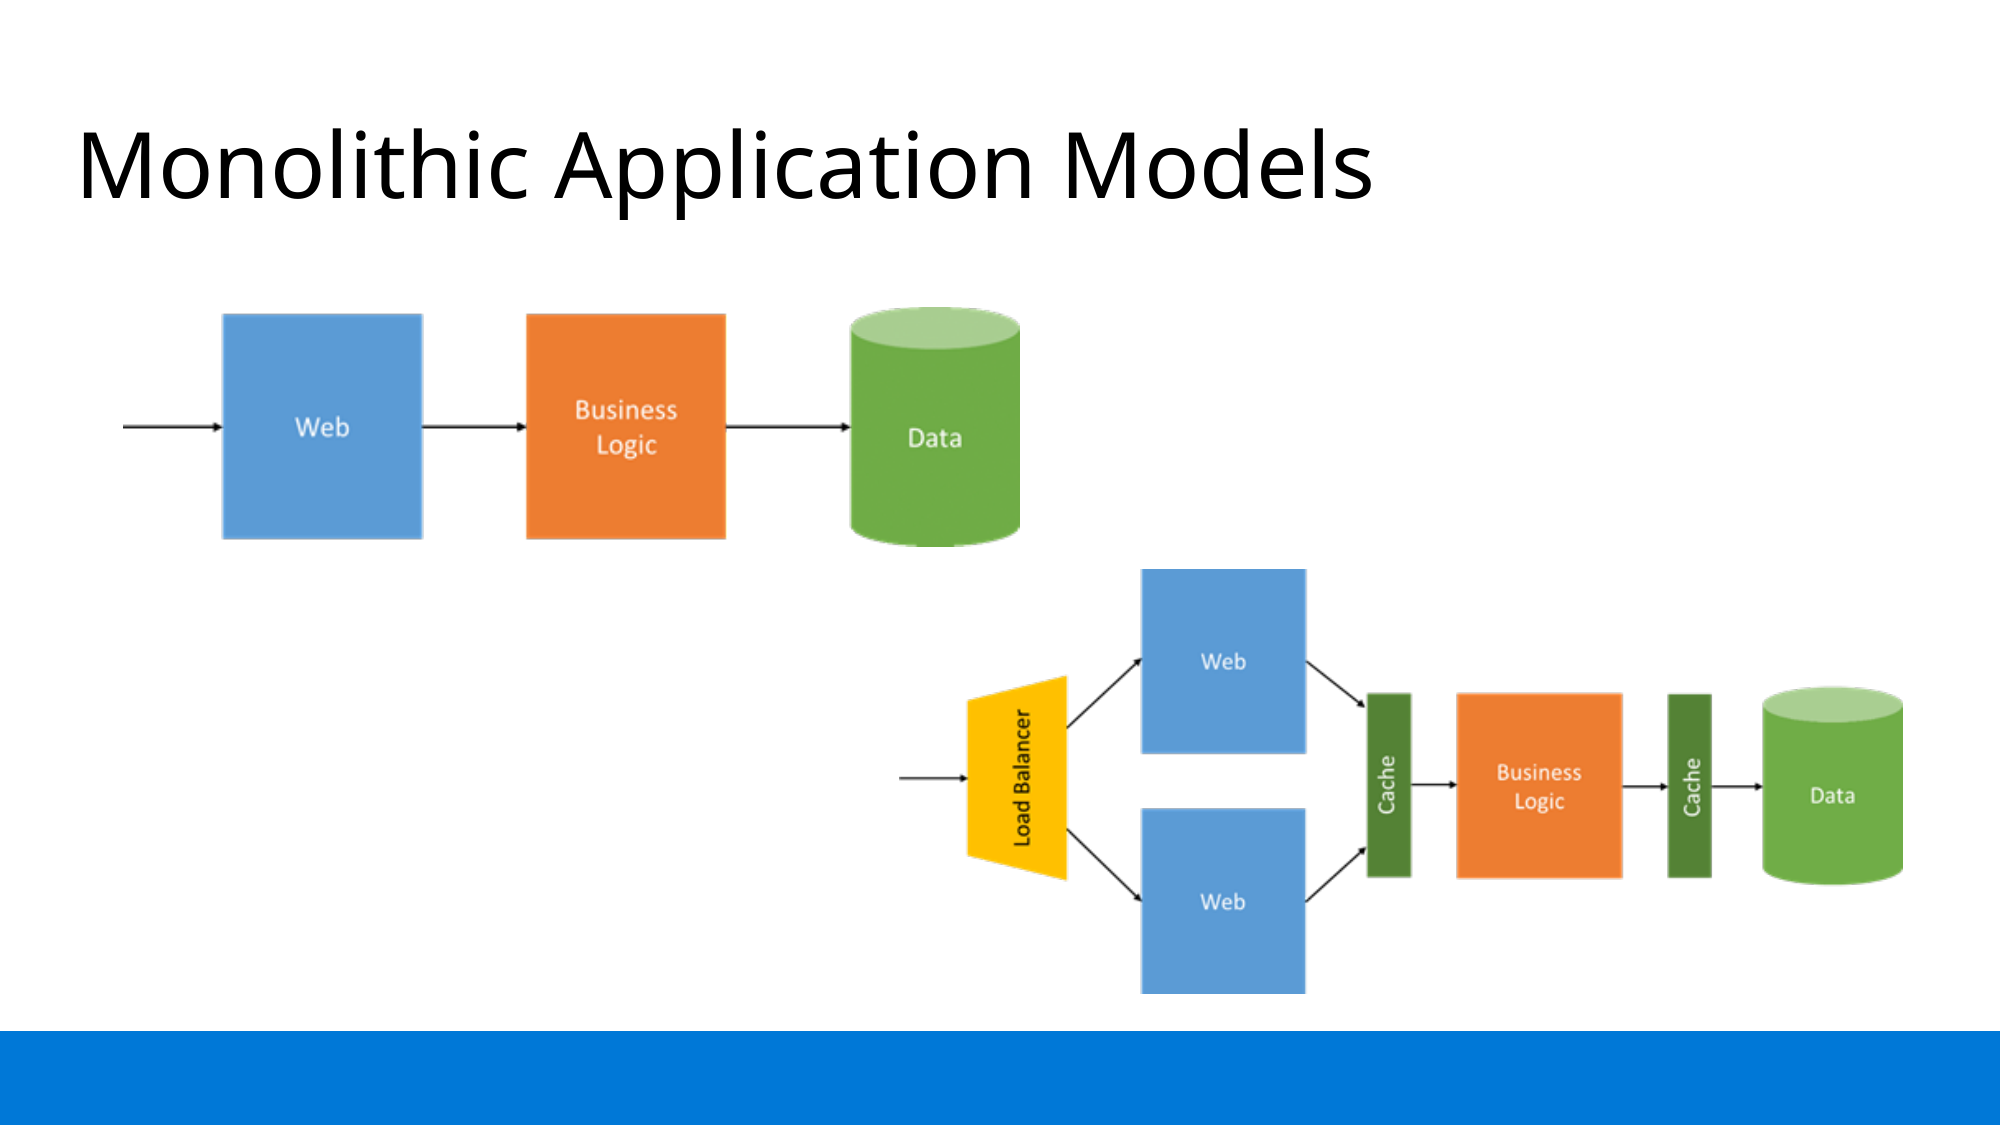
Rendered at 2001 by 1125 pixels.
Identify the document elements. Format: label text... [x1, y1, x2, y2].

picture [899, 569, 1903, 994]
title Monolithic Application Models [60, 59, 1935, 278]
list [123, 307, 1020, 547]
